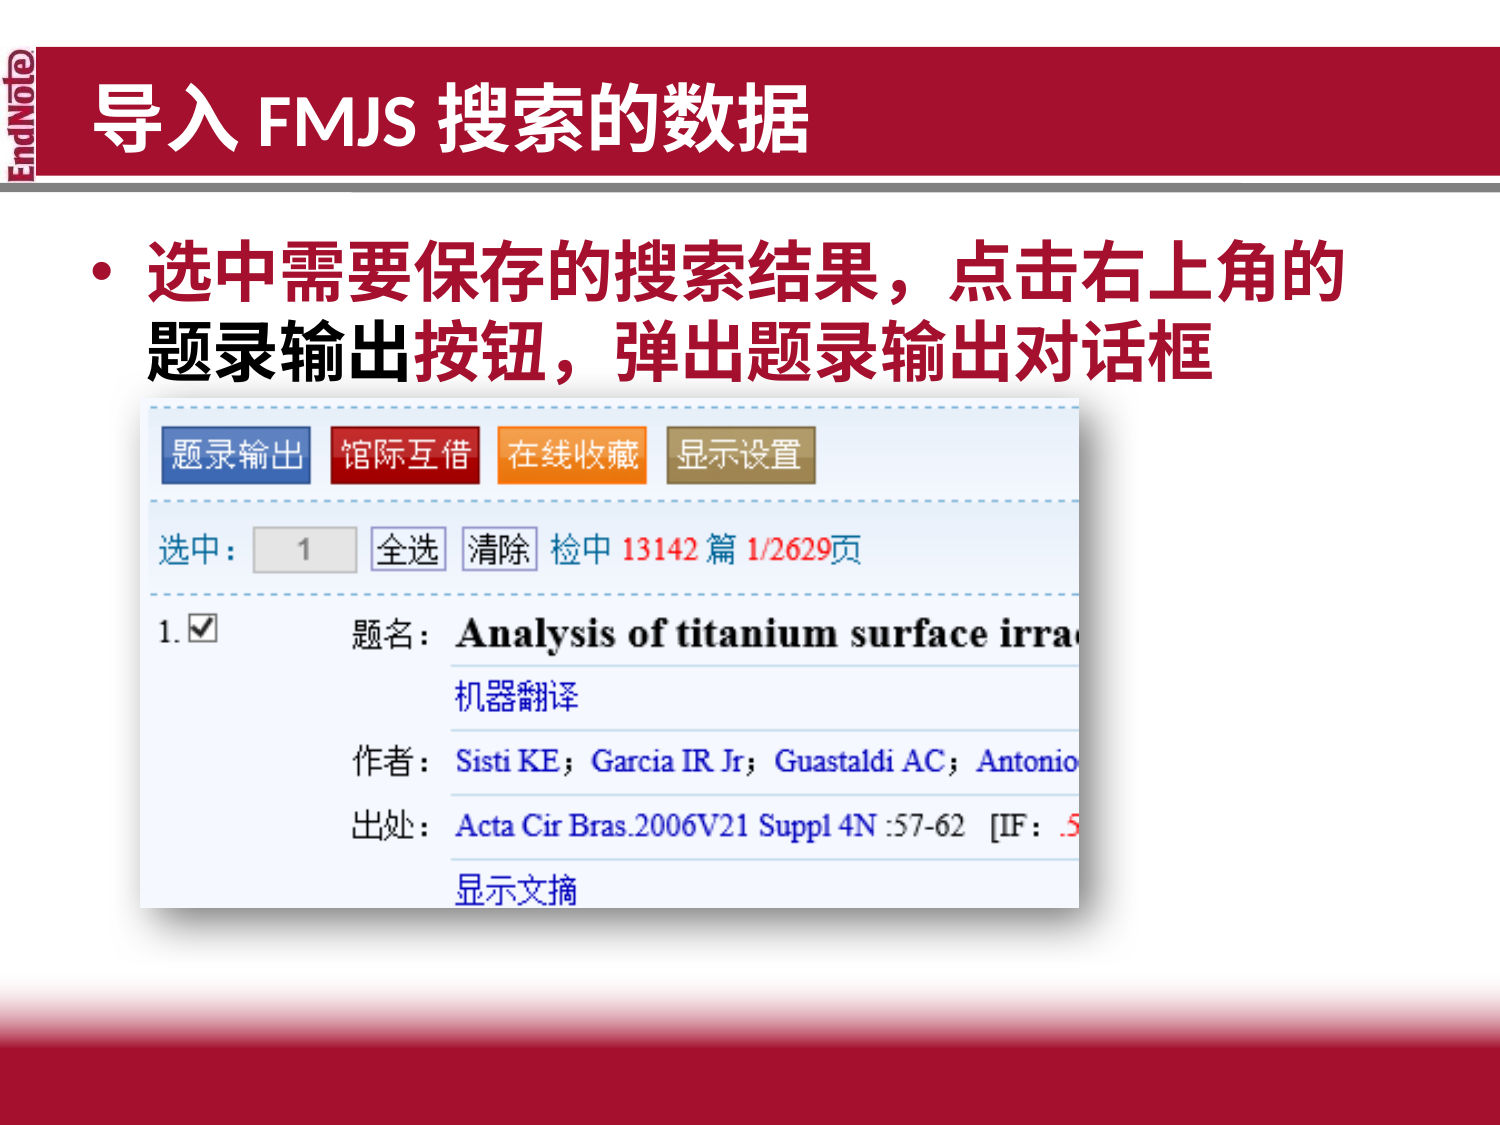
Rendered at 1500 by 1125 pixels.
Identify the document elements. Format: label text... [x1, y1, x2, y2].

list 选中需要保存的搜索结果，点击右上角的题录输出按钮，弹出题录输出对话框 [74, 222, 1426, 1006]
title 导入FMJS搜索的数据 [74, 44, 1426, 188]
picture [140, 398, 1079, 908]
picture [0, 46, 36, 182]
